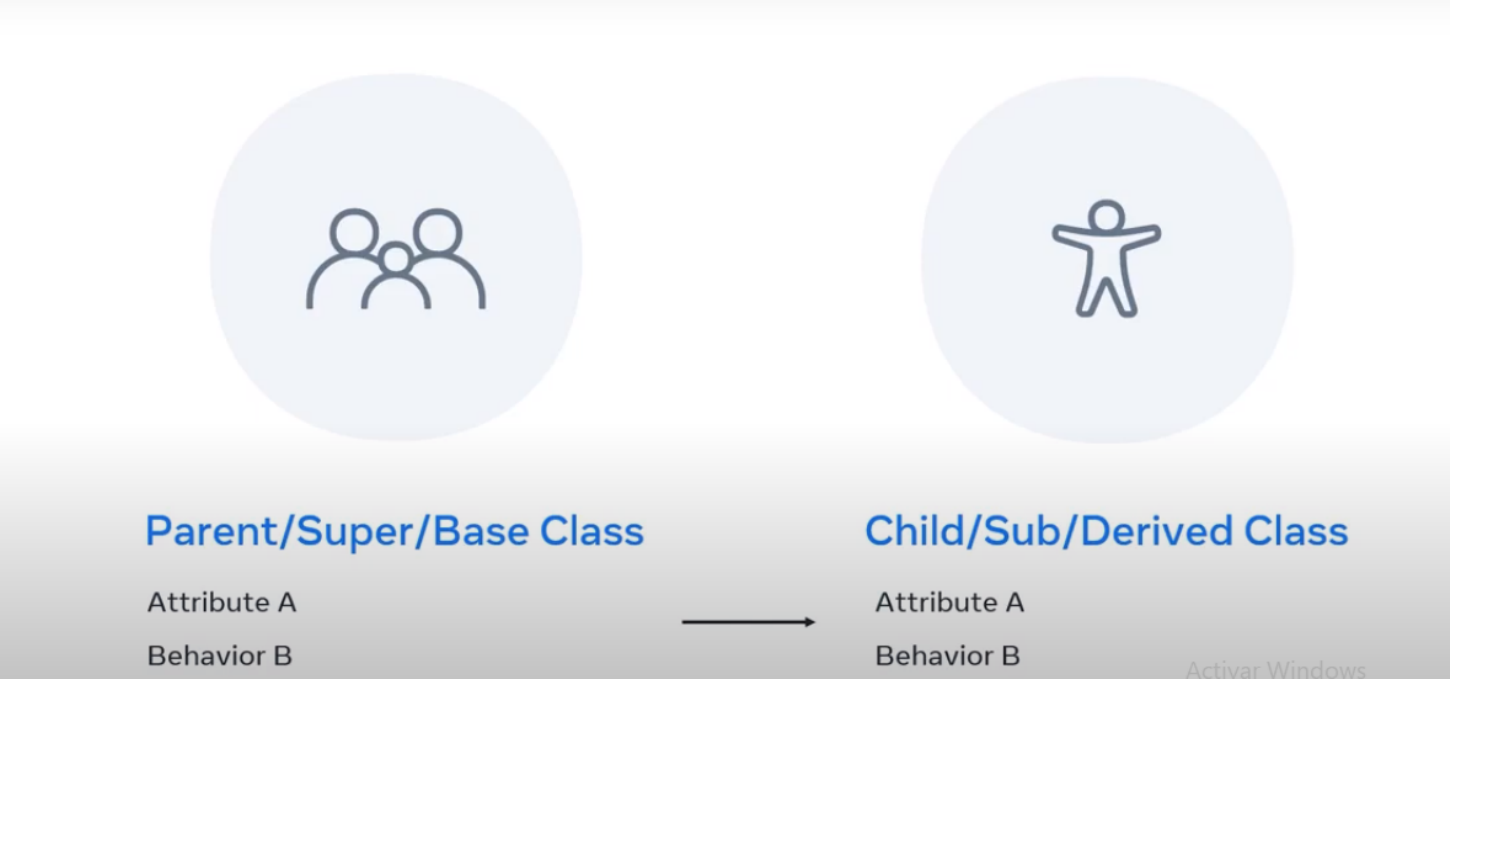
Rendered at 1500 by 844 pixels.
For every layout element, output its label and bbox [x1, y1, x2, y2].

picture [0, 0, 1451, 680]
